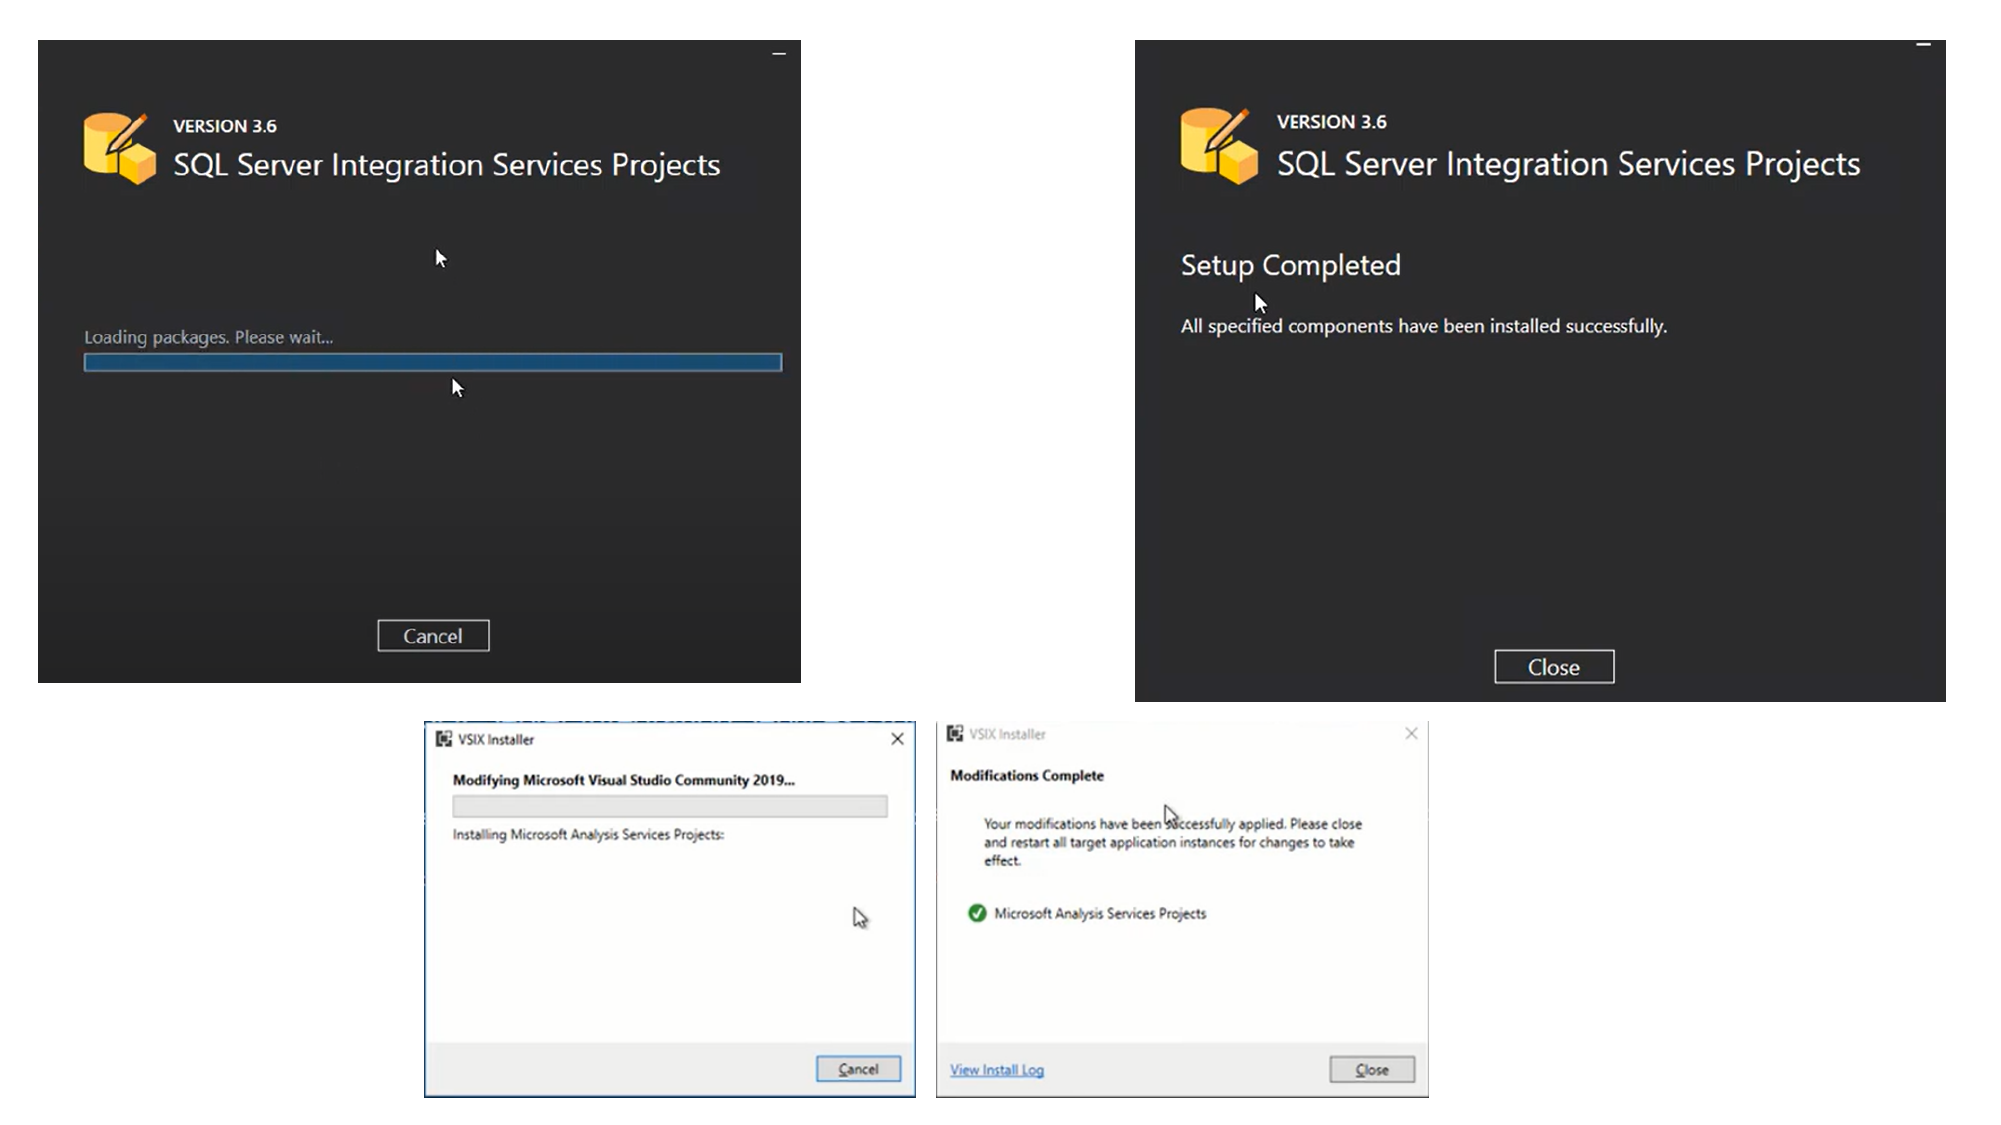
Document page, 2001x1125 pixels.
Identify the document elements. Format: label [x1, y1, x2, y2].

picture [424, 721, 916, 1098]
picture [1135, 40, 1946, 702]
picture [936, 721, 1429, 1098]
picture [38, 40, 801, 683]
